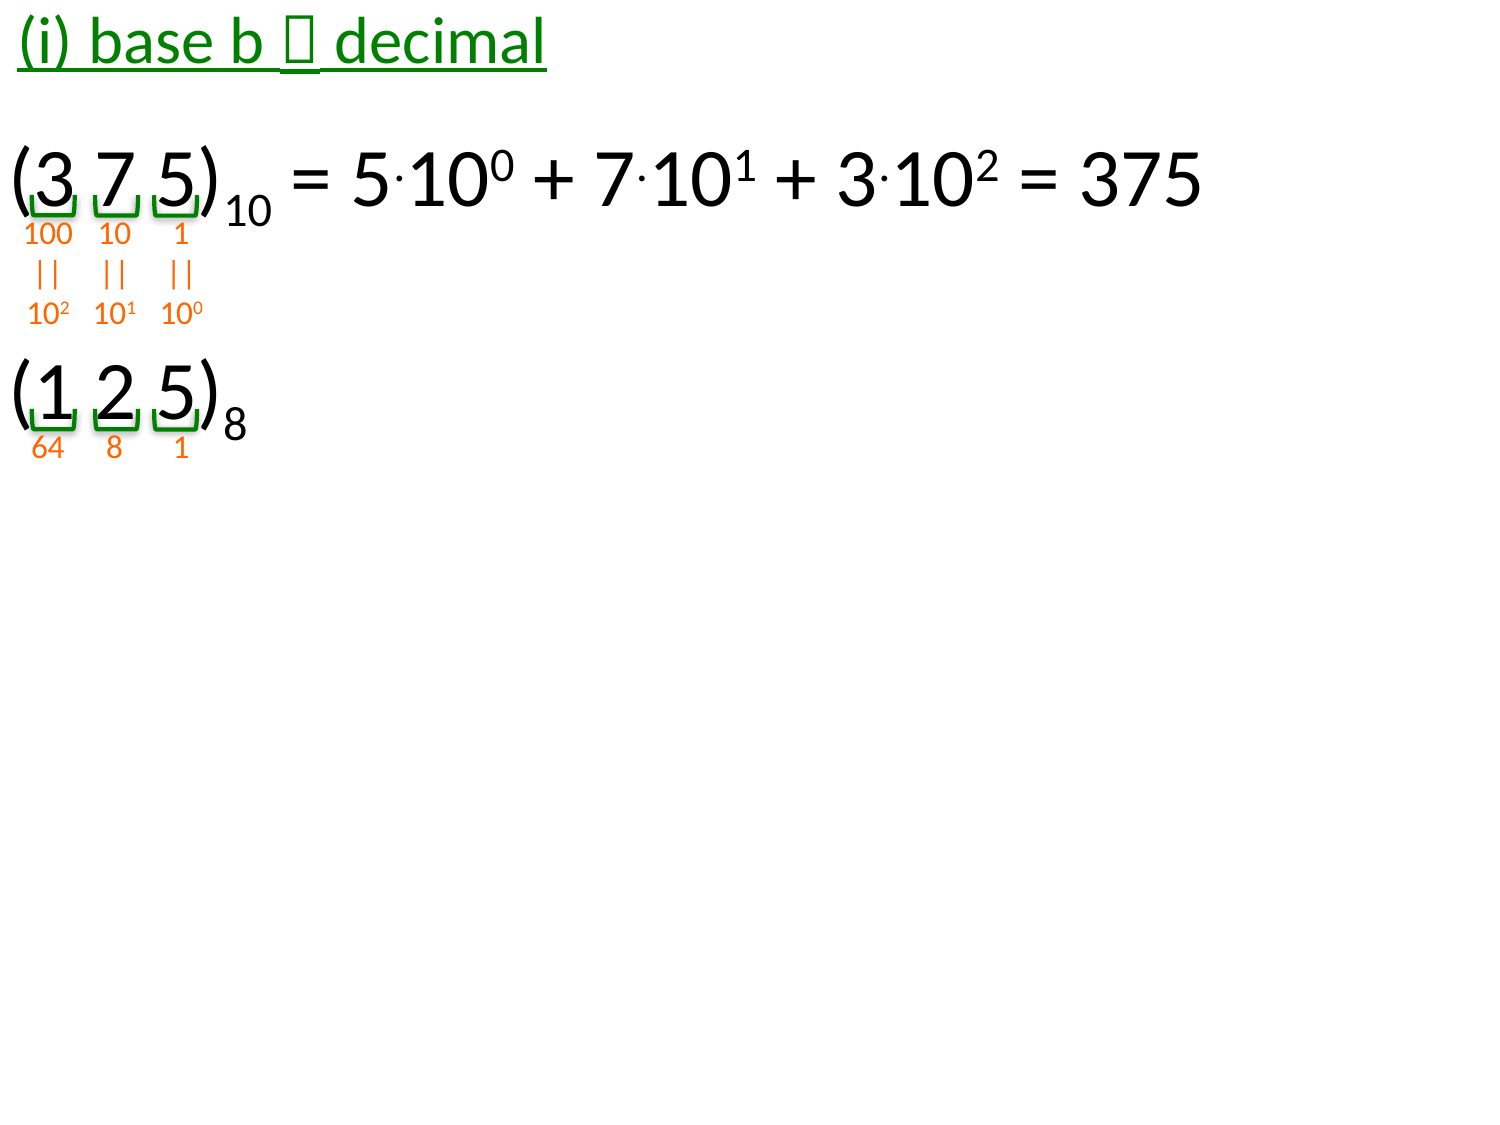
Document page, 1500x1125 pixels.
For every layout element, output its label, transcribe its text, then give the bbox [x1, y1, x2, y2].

text_box [151, 409, 200, 417]
text_box 1 ||100 [163, 203, 230, 328]
title (i) base b  decimal [2, 0, 1353, 115]
text_box 8 [97, 417, 163, 473]
text_box 10 ||101 [97, 203, 163, 328]
text_box 100 ||102 [0, 203, 97, 328]
text_box [92, 408, 141, 417]
text_box [92, 195, 141, 203]
text_box (1 2 5)8 = 5.80 + 2.81 + 1.82 = 85 [0, 328, 1500, 477]
text_box [29, 194, 77, 203]
text_box 1 [163, 417, 230, 473]
list (3 7 5)10 = 5.100 + 7.101 + 3.102 = 375 [0, 115, 1500, 263]
text_box [29, 408, 77, 417]
text_box [151, 195, 200, 203]
text_box 64 [0, 417, 97, 473]
